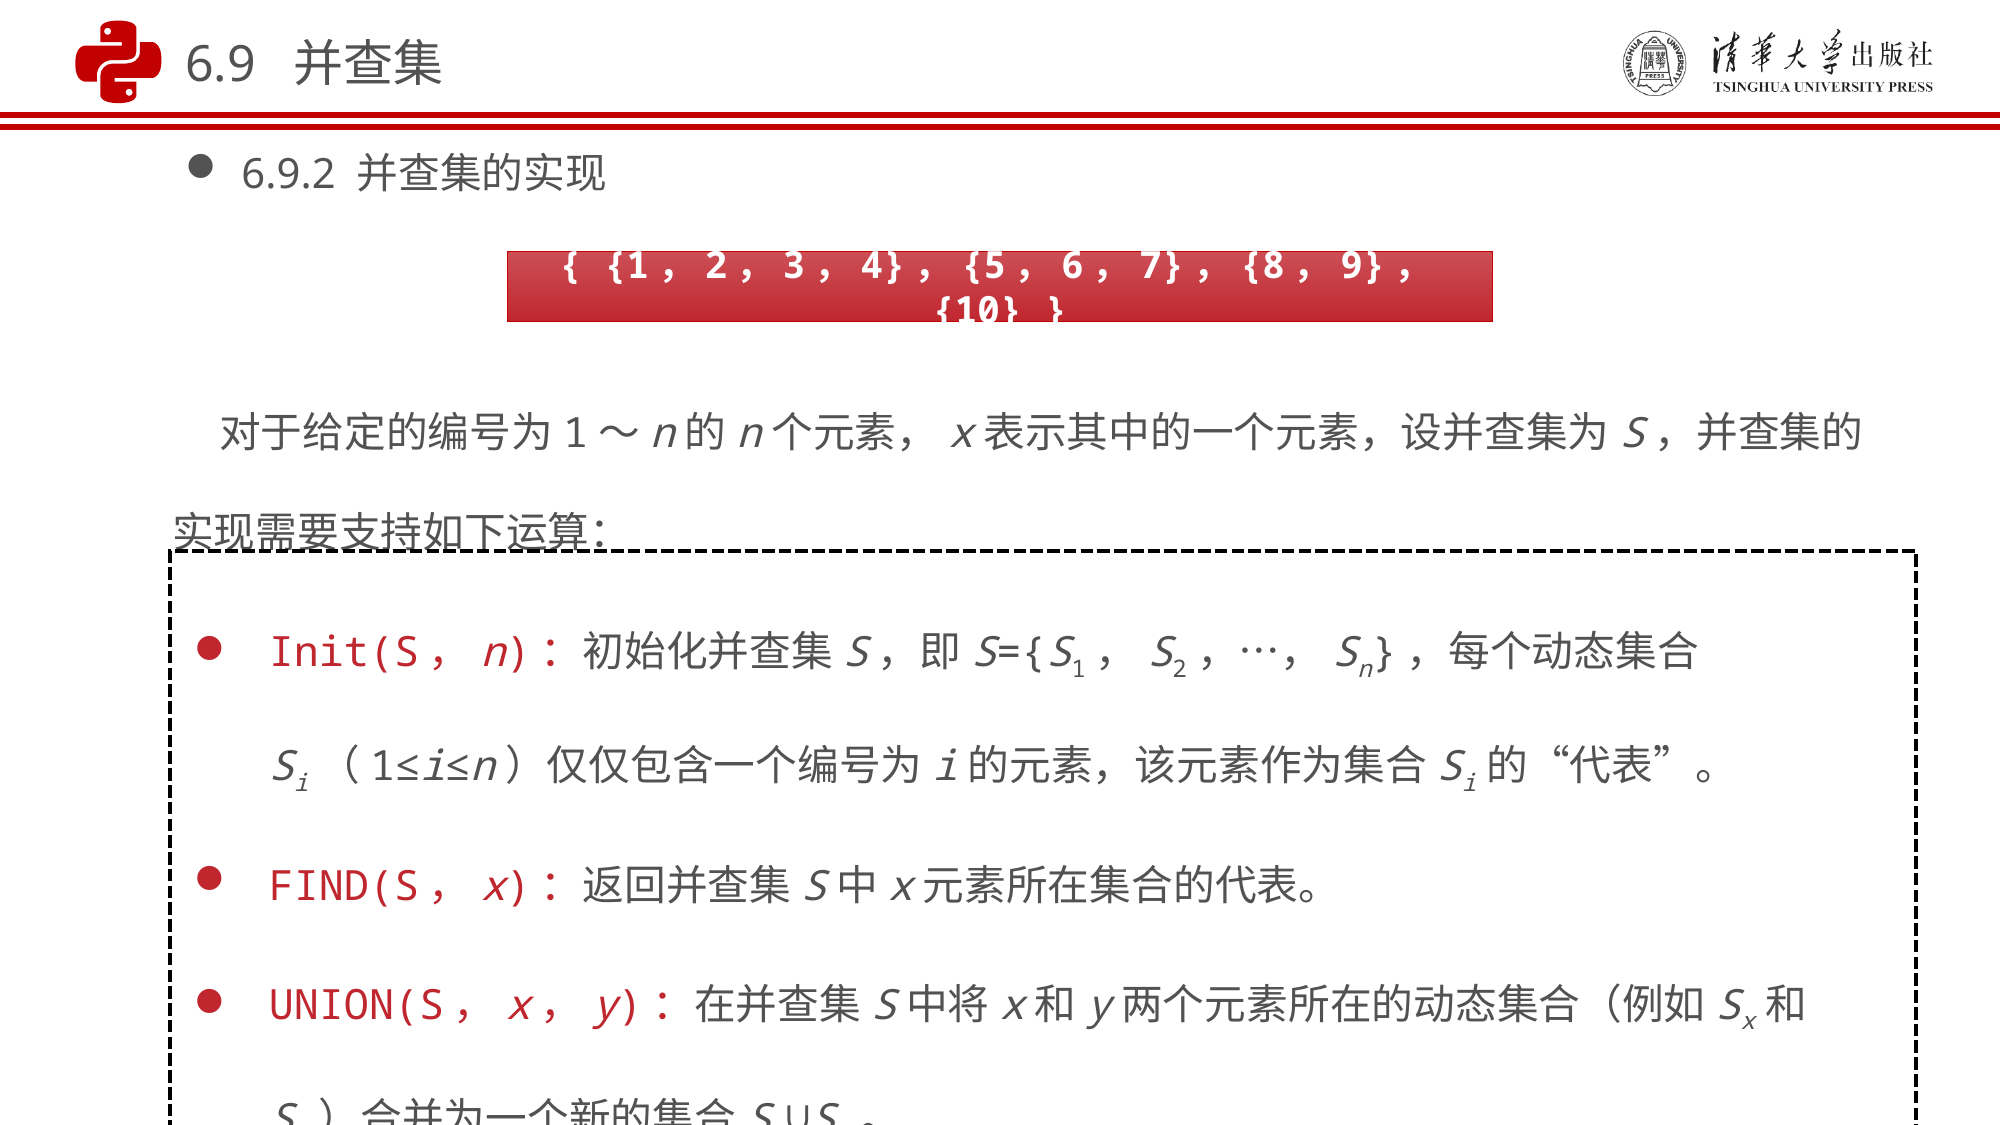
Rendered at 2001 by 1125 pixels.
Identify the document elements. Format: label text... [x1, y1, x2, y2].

text_box 6.9 并查集 [170, 24, 459, 99]
text_box 6.9.2 并查集的实现 [170, 139, 966, 204]
text_box { {1，2，3，4}，{5，6，7}，{8，9}，{10} } [507, 251, 1493, 322]
text_box Init(S，n)：初始化并查集S，即S={S1，S2，…，Sn}，每个动态集合Si（1≤i≤n）仅仅包含一个编号为i的元素，该元素作为集合Si的“代表”。 FIND(S，x)：返回并查集S中x元素所在集合的代表。 UNION(S，x，y)：在并查集S中将x和y两个元素所在的动态集合（例如Sx和Sy）合并为一个新的集合Sx∪Sy。 [169, 550, 1917, 1125]
text_box 对于给定的编号为1～n的n个元素，x表示其中的一个元素，设并查集为S，并查集的实现需要支持如下运算： [157, 348, 1903, 564]
